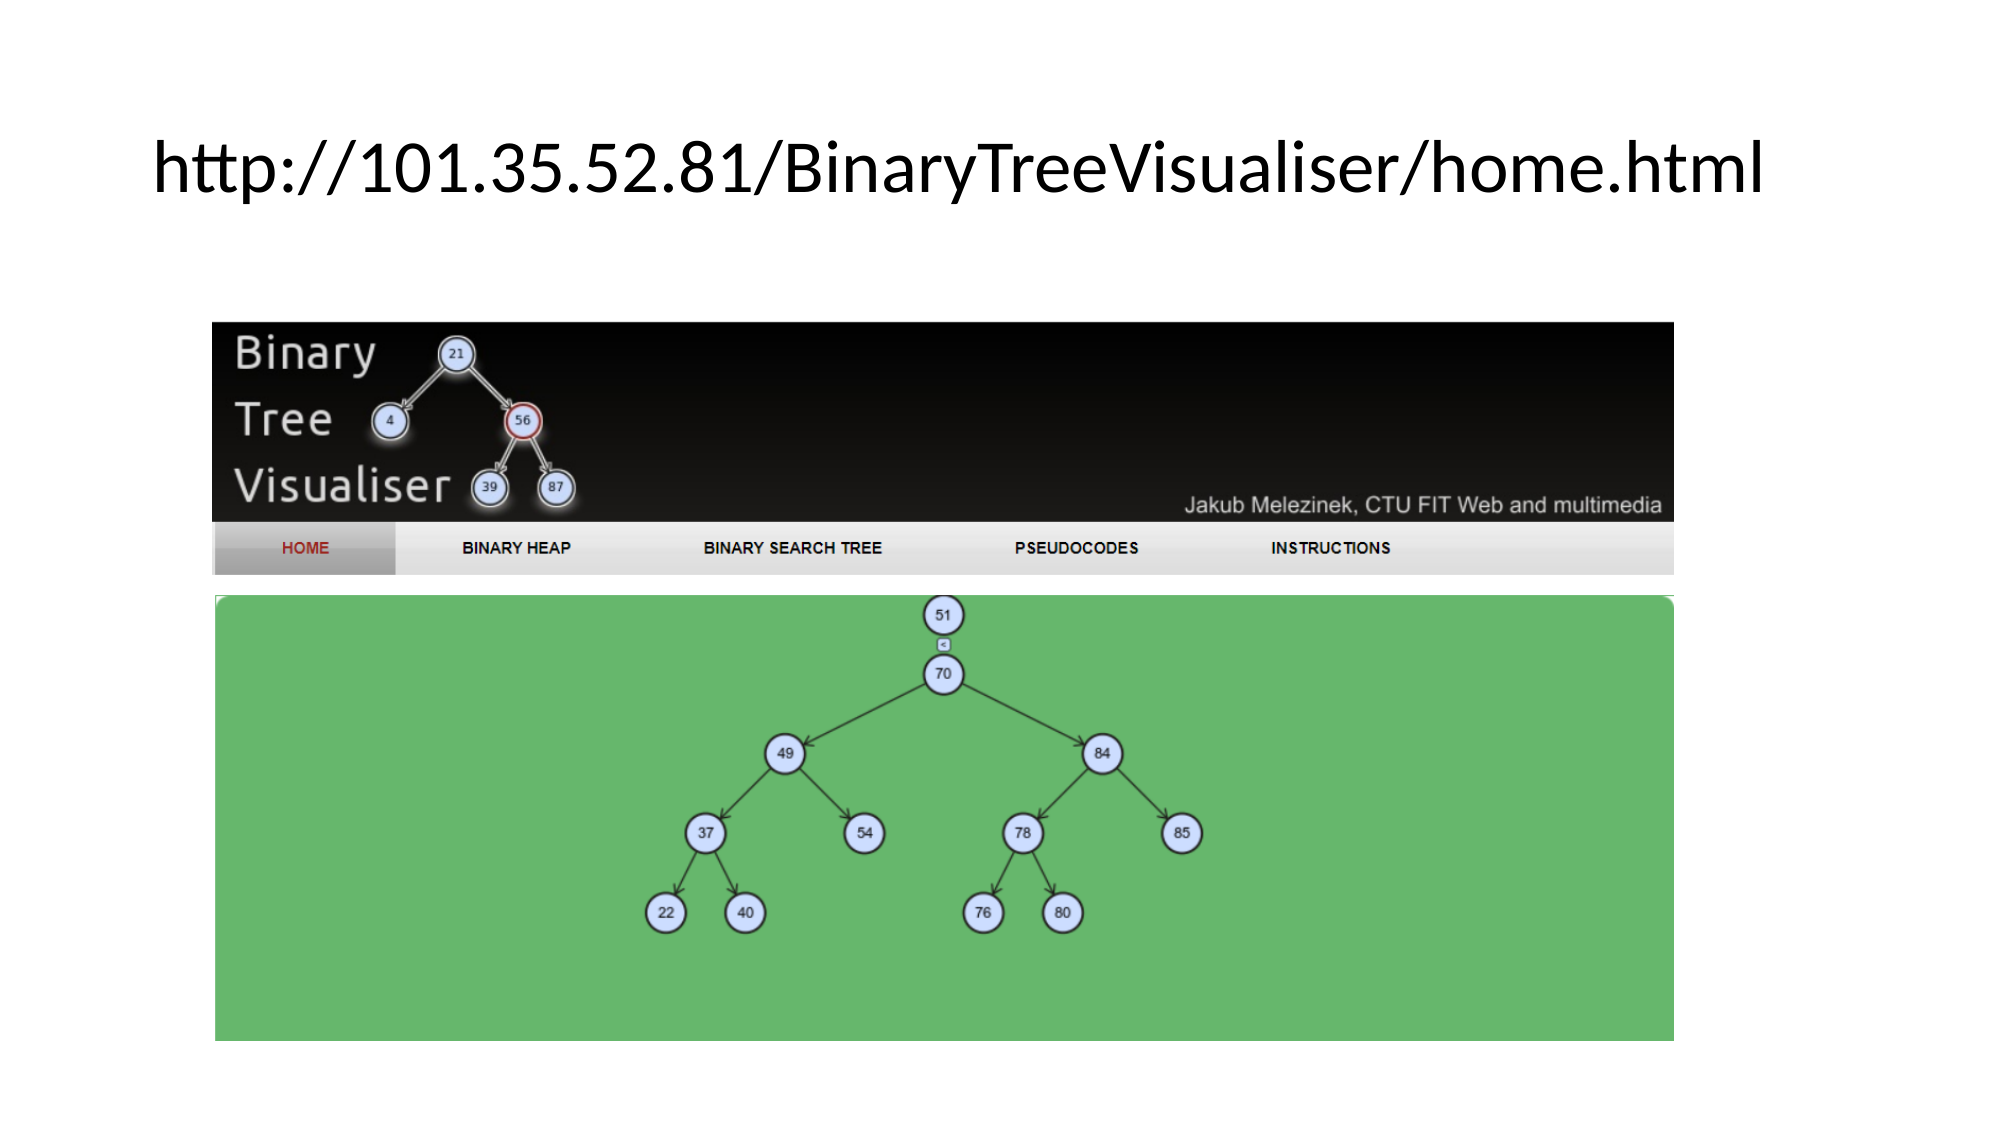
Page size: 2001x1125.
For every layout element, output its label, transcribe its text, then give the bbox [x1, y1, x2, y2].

title http://101.35.52.81/BinaryTreeVisualiser/home.html [137, 59, 1863, 278]
picture [212, 318, 1674, 1041]
